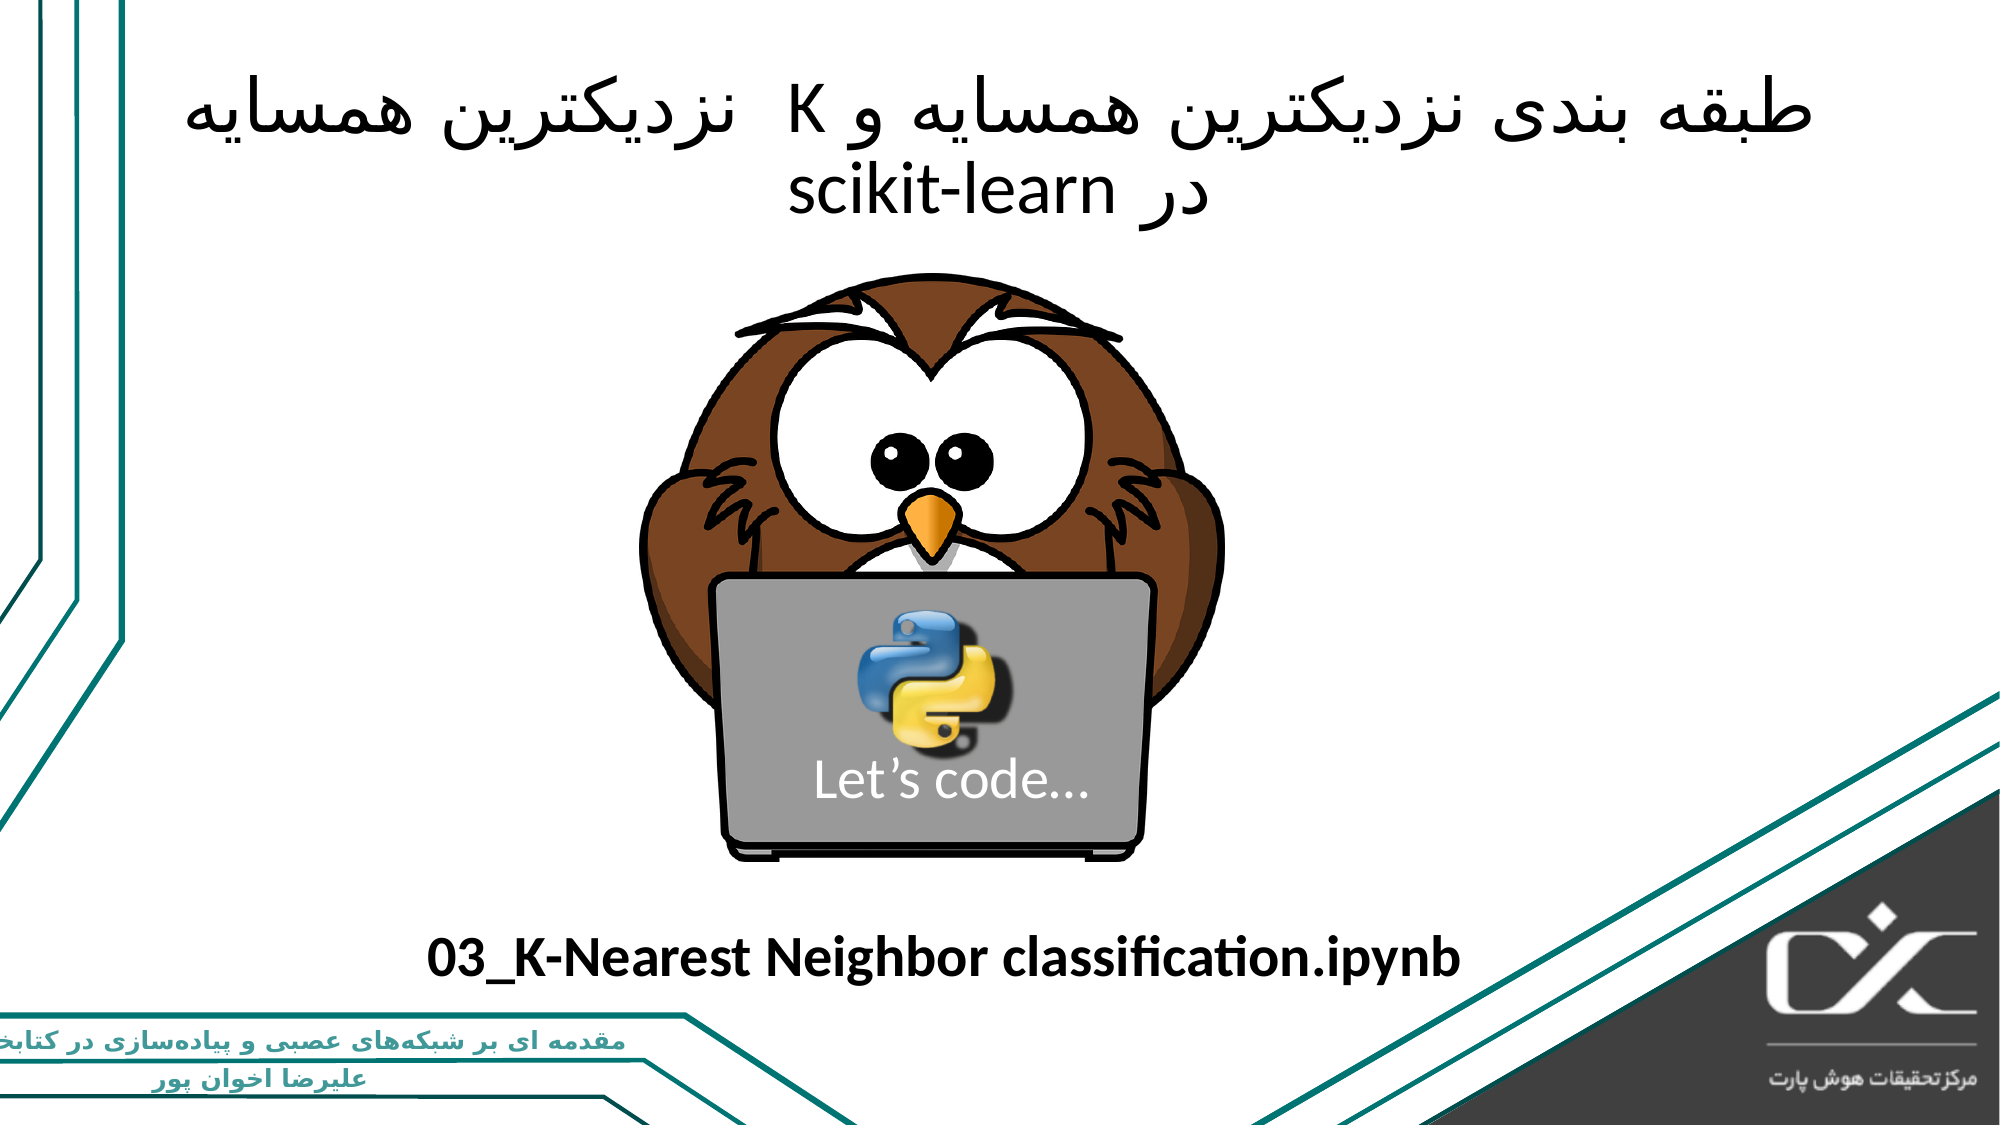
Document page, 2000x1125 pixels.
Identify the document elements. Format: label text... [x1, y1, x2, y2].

picture [1668, 874, 1682, 882]
picture [1668, 874, 2000, 1121]
picture [639, 272, 1225, 862]
list 03_K-Nearest Neighbor classification.ipynb [412, 918, 1513, 1075]
picture [1668, 874, 1850, 980]
title طبقه بندی نزدیکترین همسایه و K نزدیکترین همسایه در scikit-learn [137, 60, 1862, 278]
picture [1668, 874, 1768, 932]
